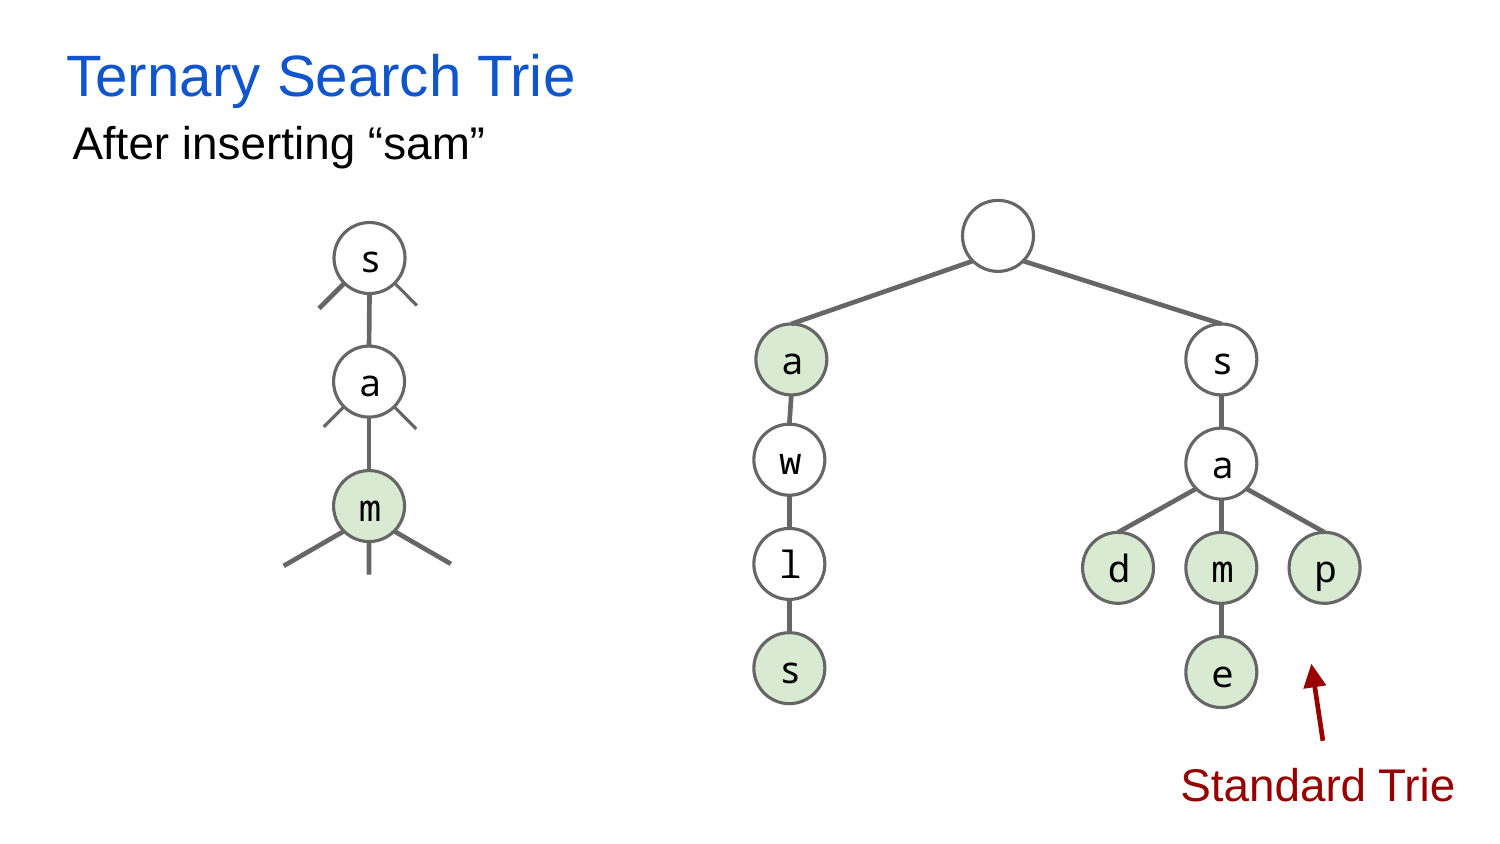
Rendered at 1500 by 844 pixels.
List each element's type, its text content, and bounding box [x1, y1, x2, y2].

text_box e [1185, 636, 1257, 708]
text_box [323, 406, 345, 428]
text_box w [753, 424, 825, 496]
text_box After inserting “sam” [57, 98, 1034, 218]
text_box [1022, 260, 1222, 325]
text_box a [333, 346, 405, 417]
text_box a [755, 324, 827, 395]
text_box l [753, 528, 825, 600]
text_box d [1082, 532, 1154, 604]
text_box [318, 282, 345, 309]
title Ternary Search Trie [51, 23, 601, 117]
text_box s [334, 222, 406, 294]
text_box s [753, 632, 825, 704]
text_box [791, 260, 974, 325]
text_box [394, 282, 418, 306]
text_box Standard Trie [1165, 740, 1481, 812]
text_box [283, 530, 345, 567]
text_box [1311, 663, 1324, 741]
text_box [962, 218, 1034, 272]
text_box a [1185, 428, 1257, 499]
text_box m [1185, 532, 1257, 604]
text_box s [1185, 324, 1257, 395]
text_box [393, 406, 417, 430]
text_box m [333, 470, 405, 542]
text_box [393, 530, 451, 565]
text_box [1246, 488, 1325, 533]
text_box p [1289, 532, 1361, 604]
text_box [1117, 488, 1197, 533]
